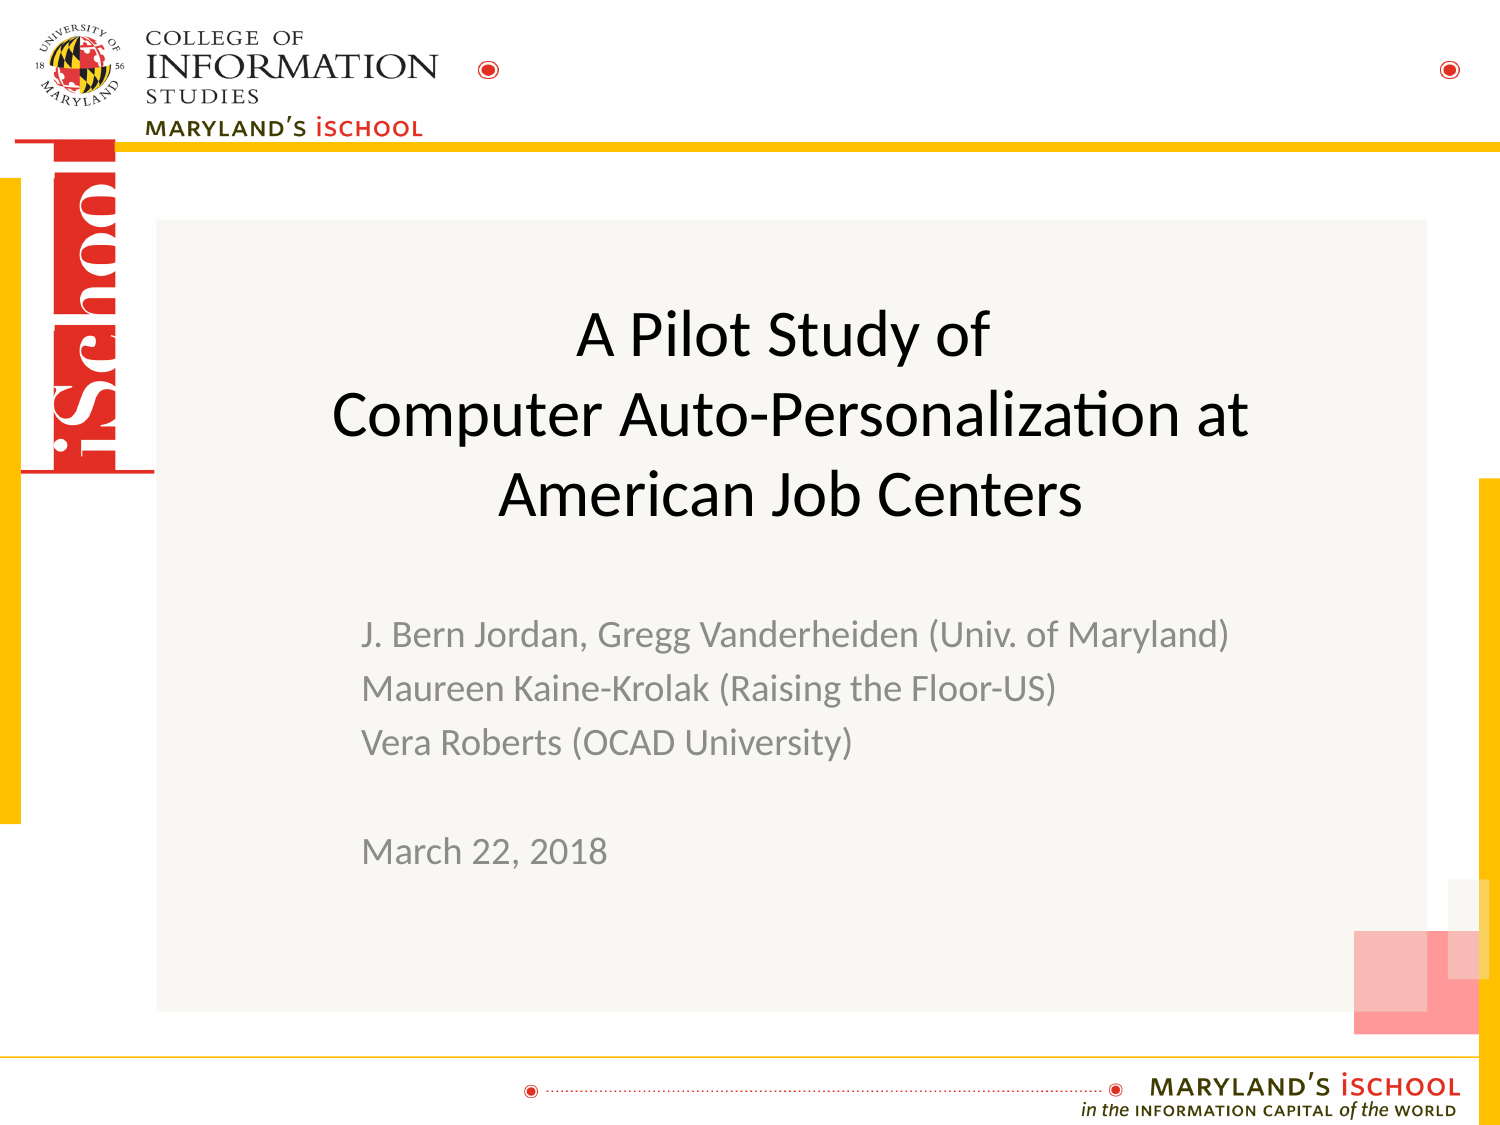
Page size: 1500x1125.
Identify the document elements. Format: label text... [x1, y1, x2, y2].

picture [517, 1060, 1462, 1123]
subtitle J. Bern Jordan, Gregg Vanderheiden (Univ. of Maryland) Maureen Kaine-Krolak (Raising the Floor-US) Vera Roberts (OCAD University) March 22, 2018 [305, 580, 1313, 869]
picture [475, 58, 501, 81]
picture [1437, 58, 1462, 81]
picture [6, 22, 447, 480]
title A Pilot Study of Computer Auto-Personalization at American Job Centers [222, 257, 1361, 563]
